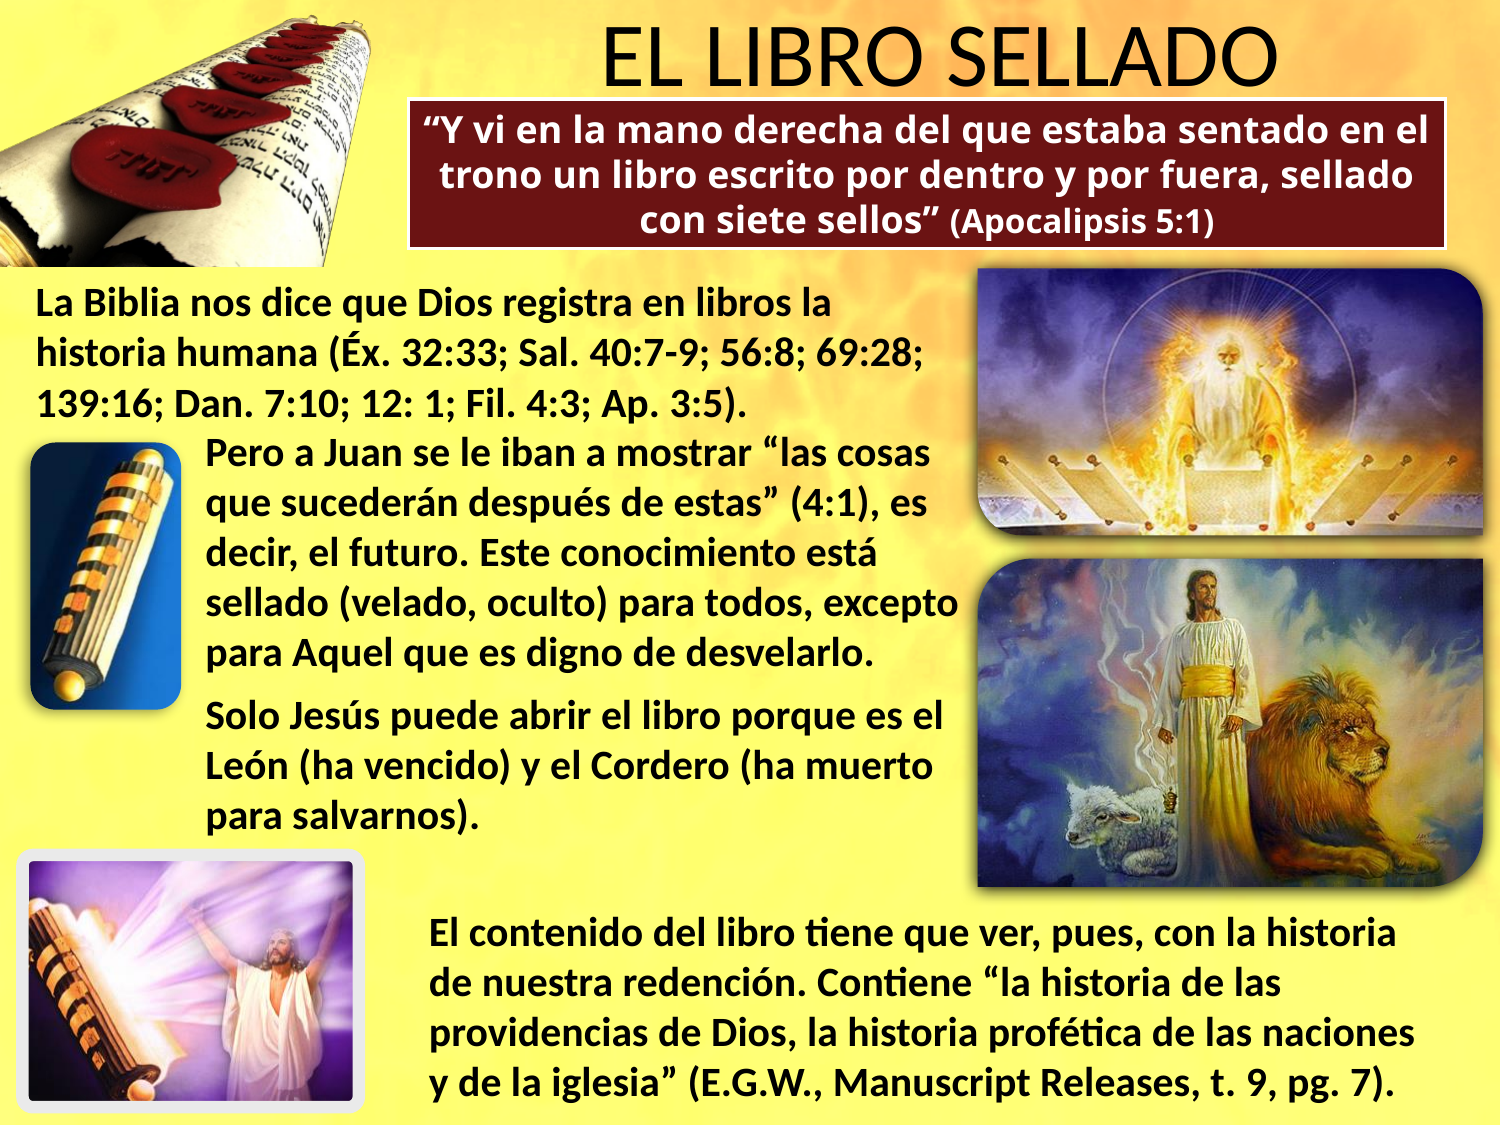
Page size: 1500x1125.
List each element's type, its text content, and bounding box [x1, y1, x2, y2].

text_box Pero a Juan se le iban a mostrar “las cosas que sucederán después de estas” (4:1), es decir, el futuro. Este conocimiento está sellado (velado, oculto) para todos, excepto para Aquel que es digno de desvelarlo. Solo Jesús puede abrir el libro porque es el León (ha vencido) y el Cordero (ha muerto para salvarnos). [190, 417, 976, 846]
picture [0, 0, 1500, 1125]
text_box “Y vi en la mano derecha del que estaba sentado en el trono un libro escrito por dentro y por fuera, sellado con siete sellos” (Apocalipsis 5:1) [408, 99, 1446, 249]
text_box EL LIBRO SELLADO [381, 0, 1500, 112]
text_box La Biblia nos dice que Dios registra en libros la historia humana (Éx. 32:33; Sal. 40:7-9; 56:8; 69:28; 139:16; Dan. 7:10; 12: 1; Fil. 4:3; Ap. 3:5). [20, 267, 952, 433]
text_box El contenido del libro tiene que ver, pues, con la historia de nuestra redención. Contiene “la historia de las providencias de Dios, la historia profética de las naciones y de la iglesia” (E.G.W., Manuscript Releases, t. 9, pg. 7). [414, 896, 1440, 1112]
